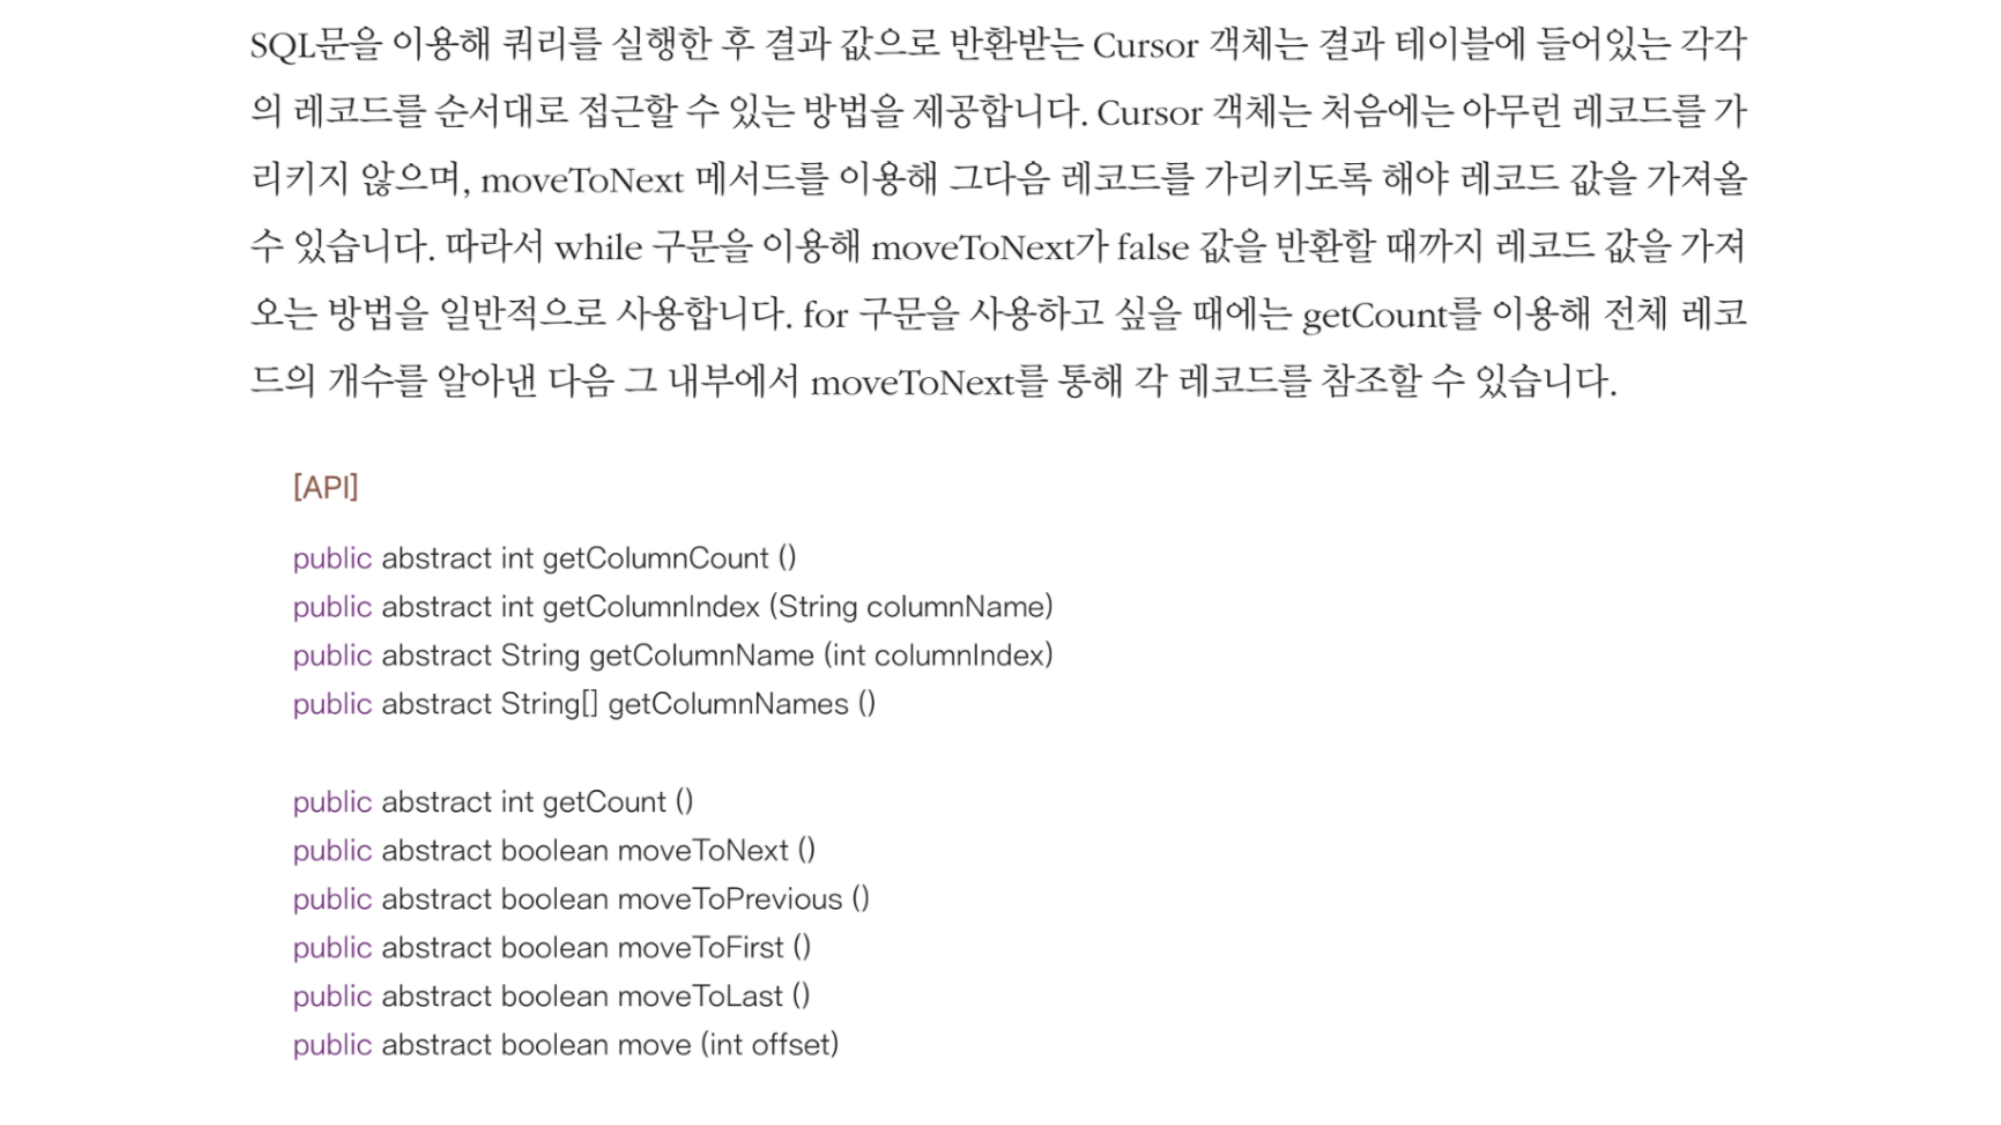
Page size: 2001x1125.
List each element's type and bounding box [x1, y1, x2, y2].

picture [232, 0, 1768, 1125]
